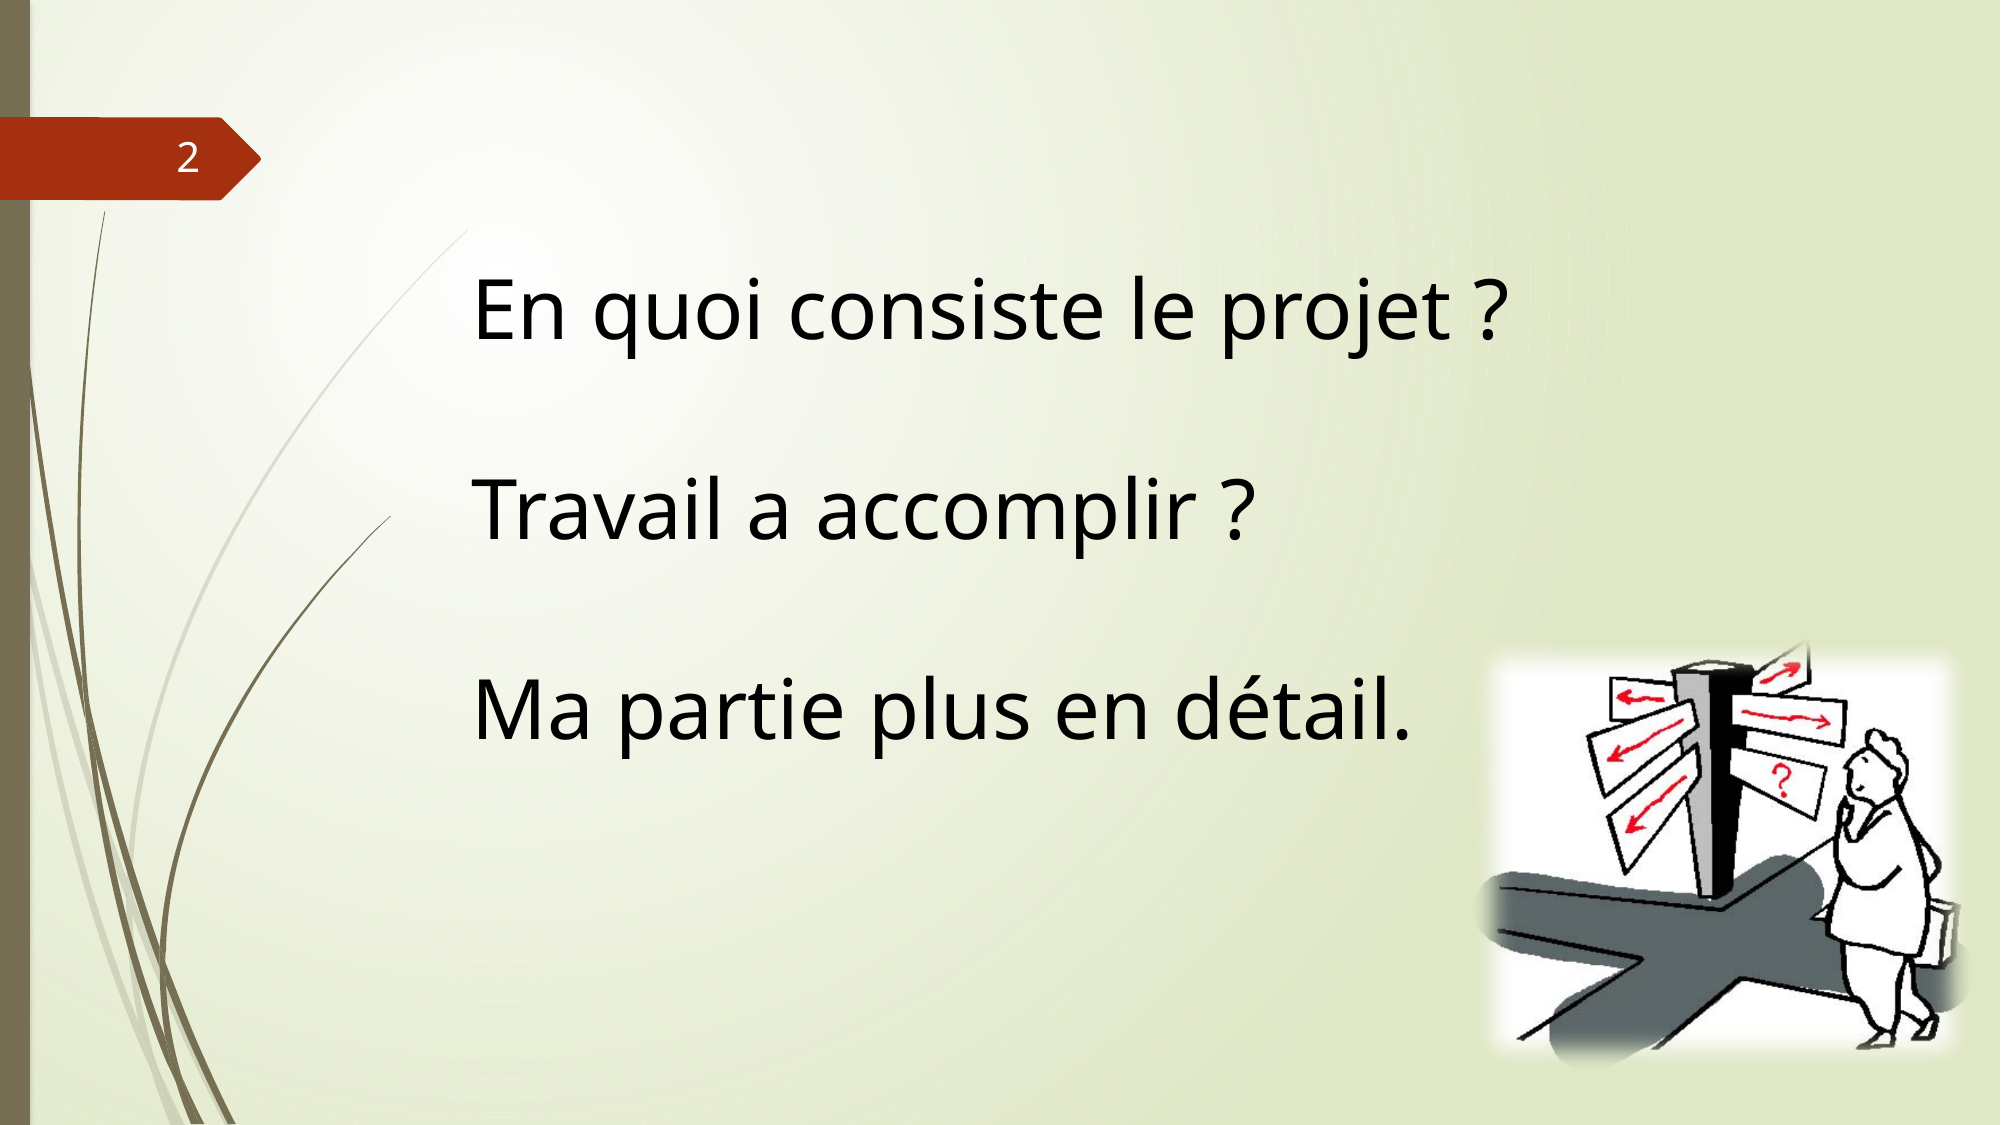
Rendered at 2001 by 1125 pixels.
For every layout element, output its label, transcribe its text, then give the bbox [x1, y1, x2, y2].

text_box En quoi consiste le projet ? Travail a accomplir ? Ma partie plus en détail. [456, 249, 1618, 764]
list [1470, 635, 1973, 1071]
slide_number 2 [87, 129, 216, 190]
